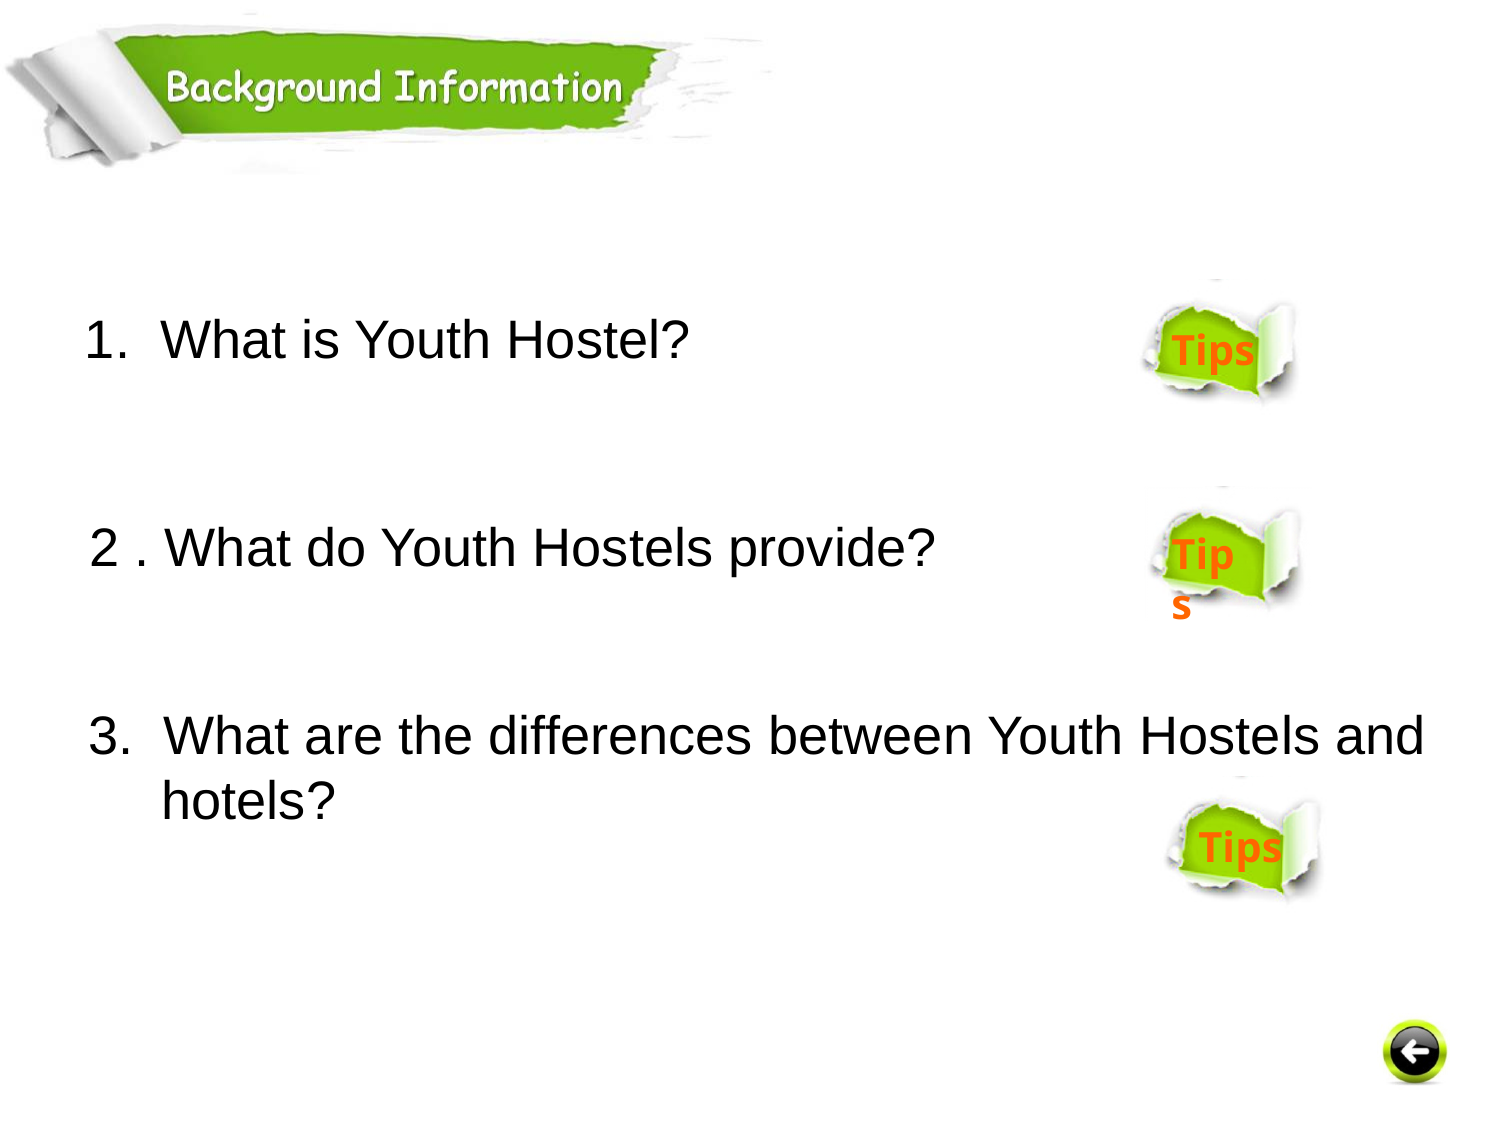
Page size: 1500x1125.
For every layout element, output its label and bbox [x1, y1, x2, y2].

picture [1377, 1013, 1450, 1090]
picture [0, 0, 788, 176]
text_box [70, 279, 1500, 915]
